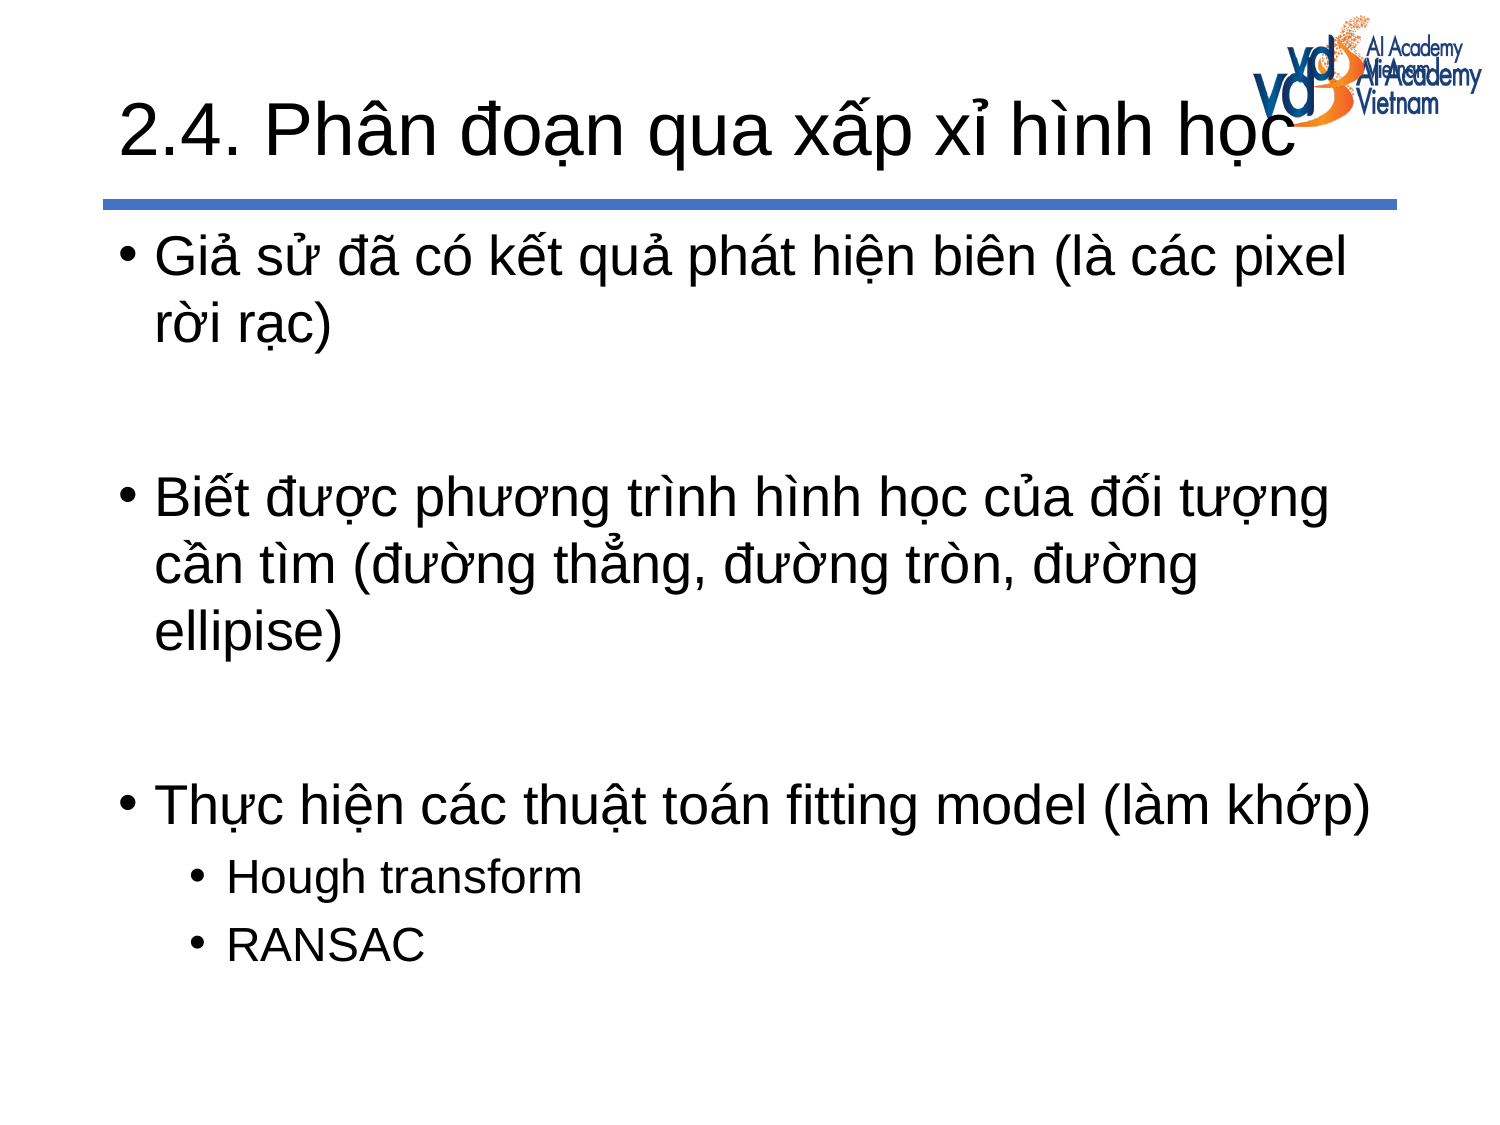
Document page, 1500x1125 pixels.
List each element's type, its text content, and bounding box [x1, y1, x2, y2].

title 2.4. Phân đoạn qua xấp xỉ hình học [103, 59, 1397, 204]
picture [1253, 15, 1482, 127]
list Giả sử đã có kết quả phát hiện biên (là các pixel rời rạc) Biết được phương trình hình học của đối tượng cần tìm (đường thẳng, đường tròn, đường ellipise) Thực hiện các thuật toán fitting model (làm khớp) Hough transform RANSAC [103, 212, 1397, 1025]
